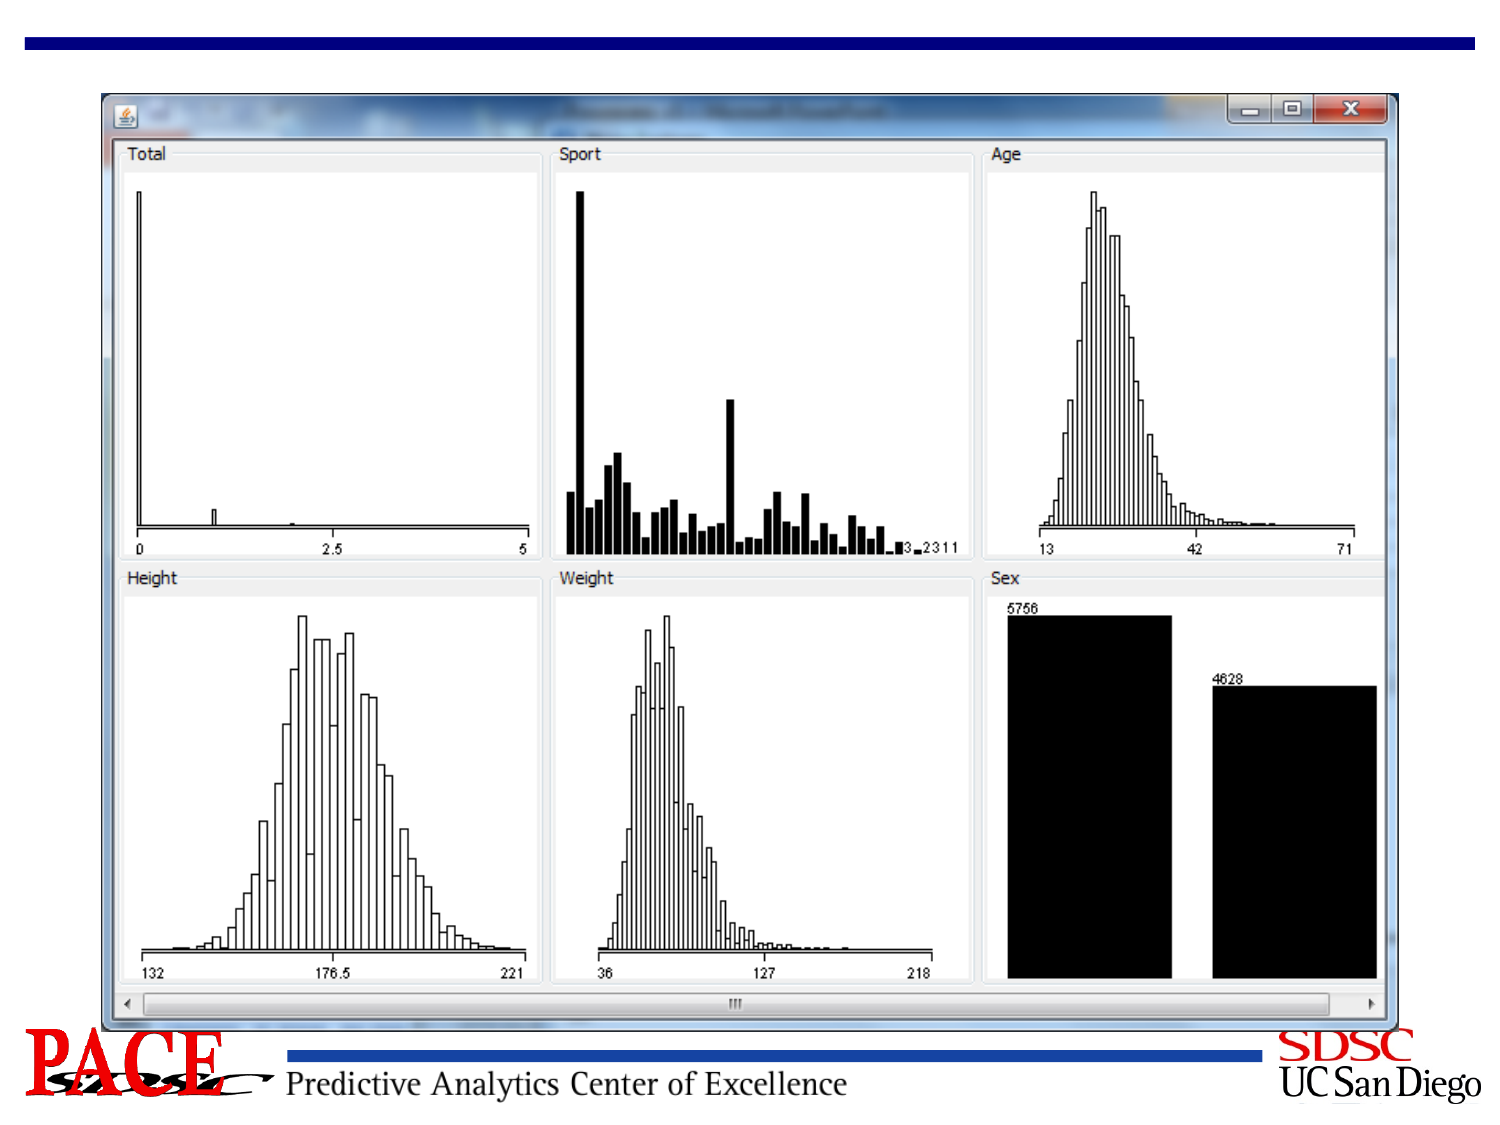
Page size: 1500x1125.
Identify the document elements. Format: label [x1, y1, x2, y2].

picture [286, 1064, 858, 1103]
picture [25, 93, 1413, 1101]
picture [1279, 1066, 1481, 1104]
